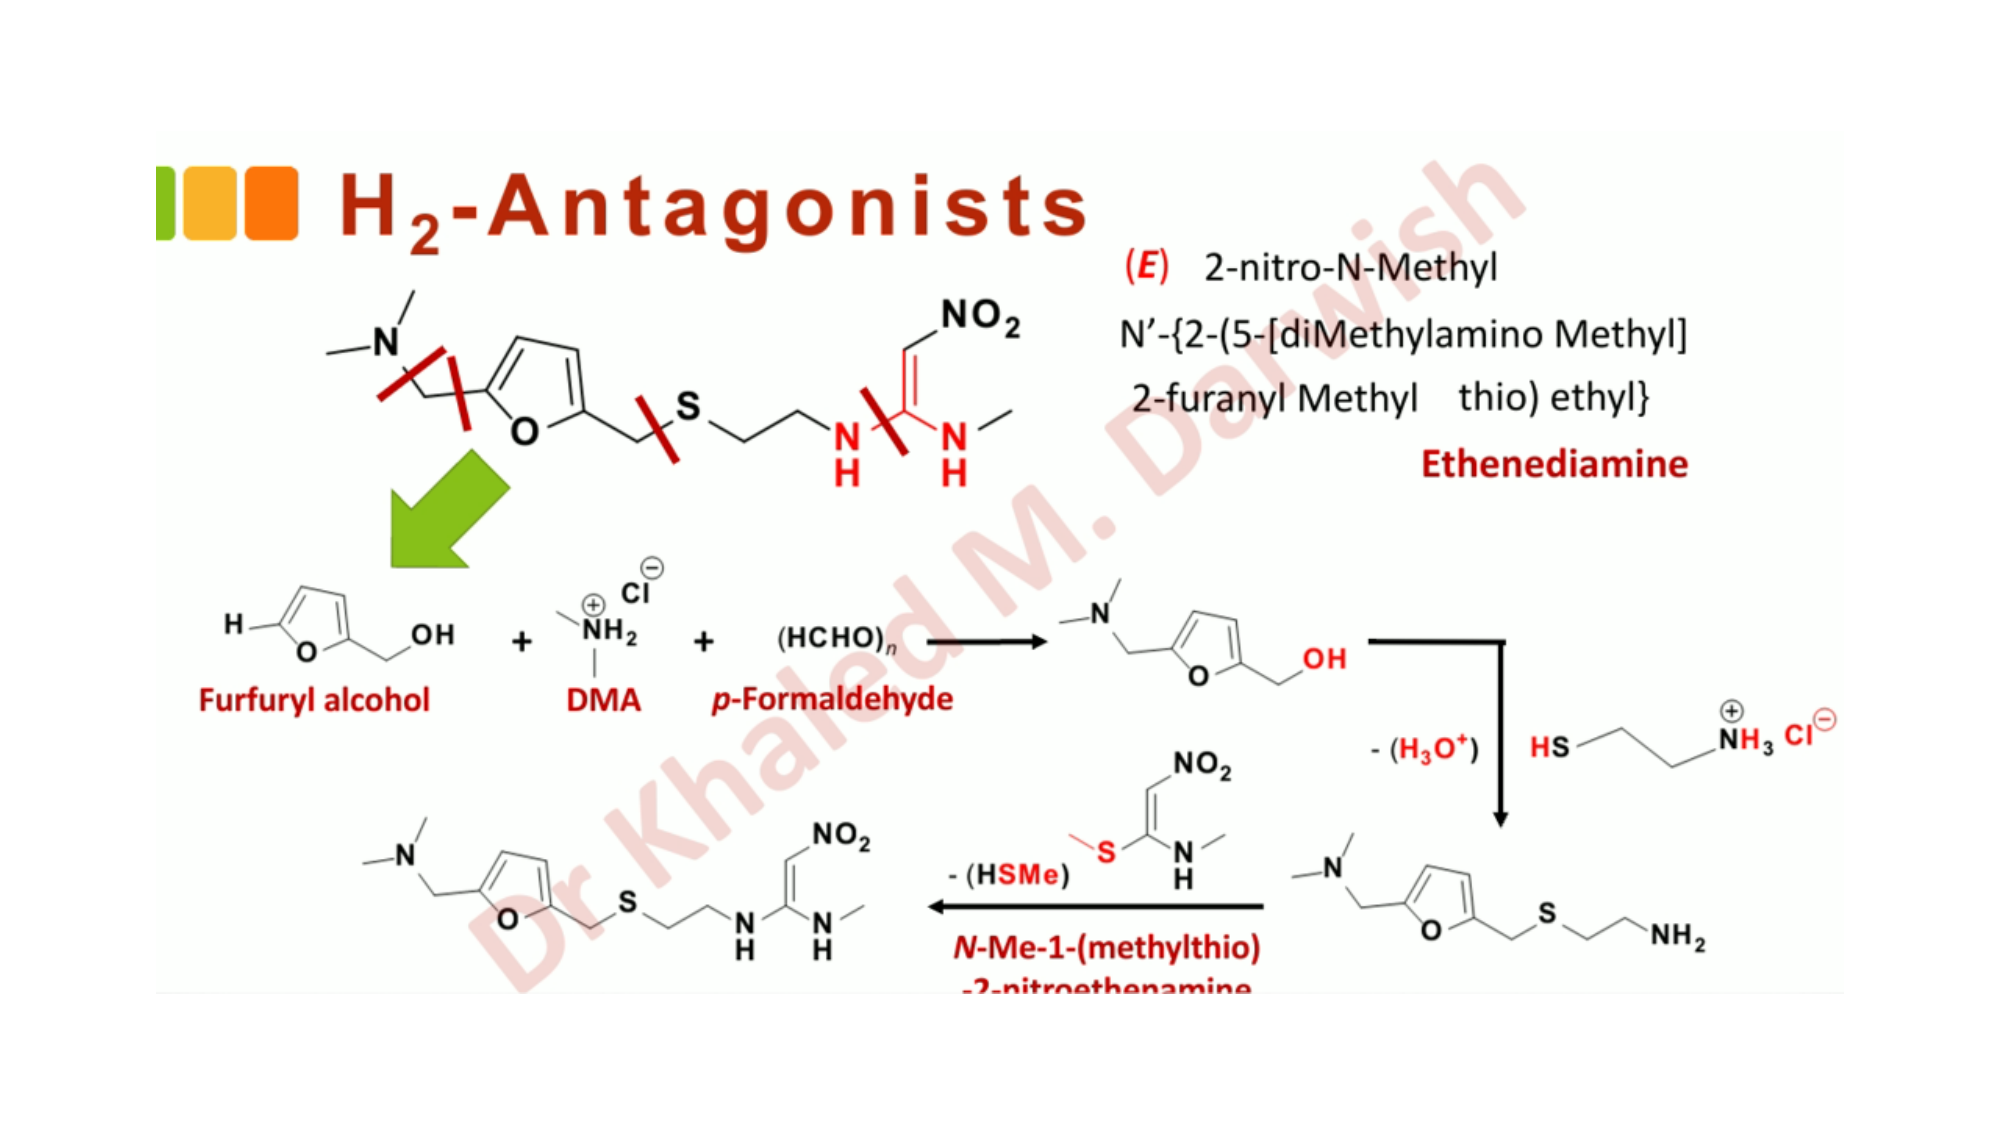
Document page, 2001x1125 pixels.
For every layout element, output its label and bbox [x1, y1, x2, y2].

picture [156, 131, 1844, 994]
